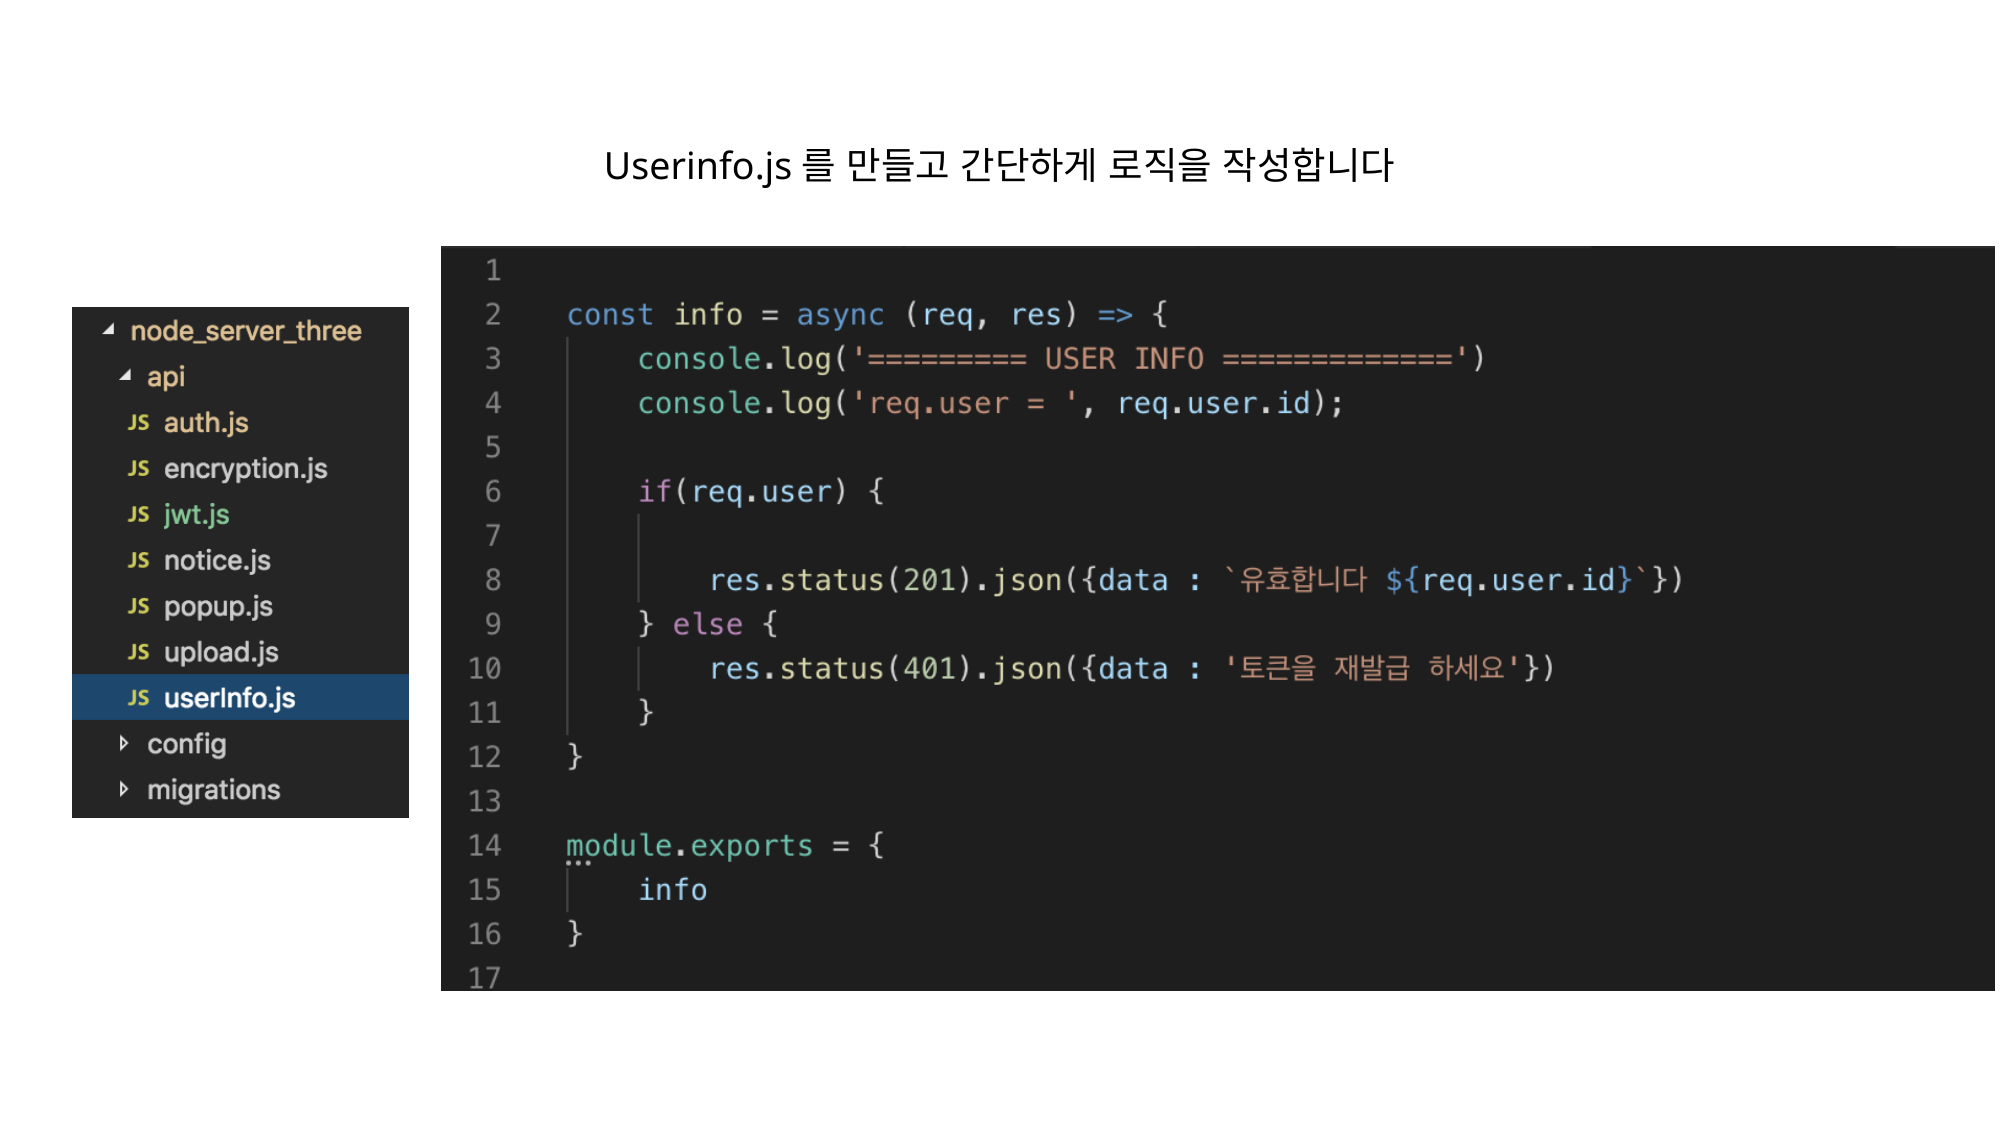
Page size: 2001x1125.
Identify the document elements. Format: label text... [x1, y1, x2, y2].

picture [441, 246, 1995, 991]
text_box Userinfo.js를 만들고 간단하게 로직을 작성합니다 [589, 134, 1411, 194]
picture [72, 307, 409, 818]
